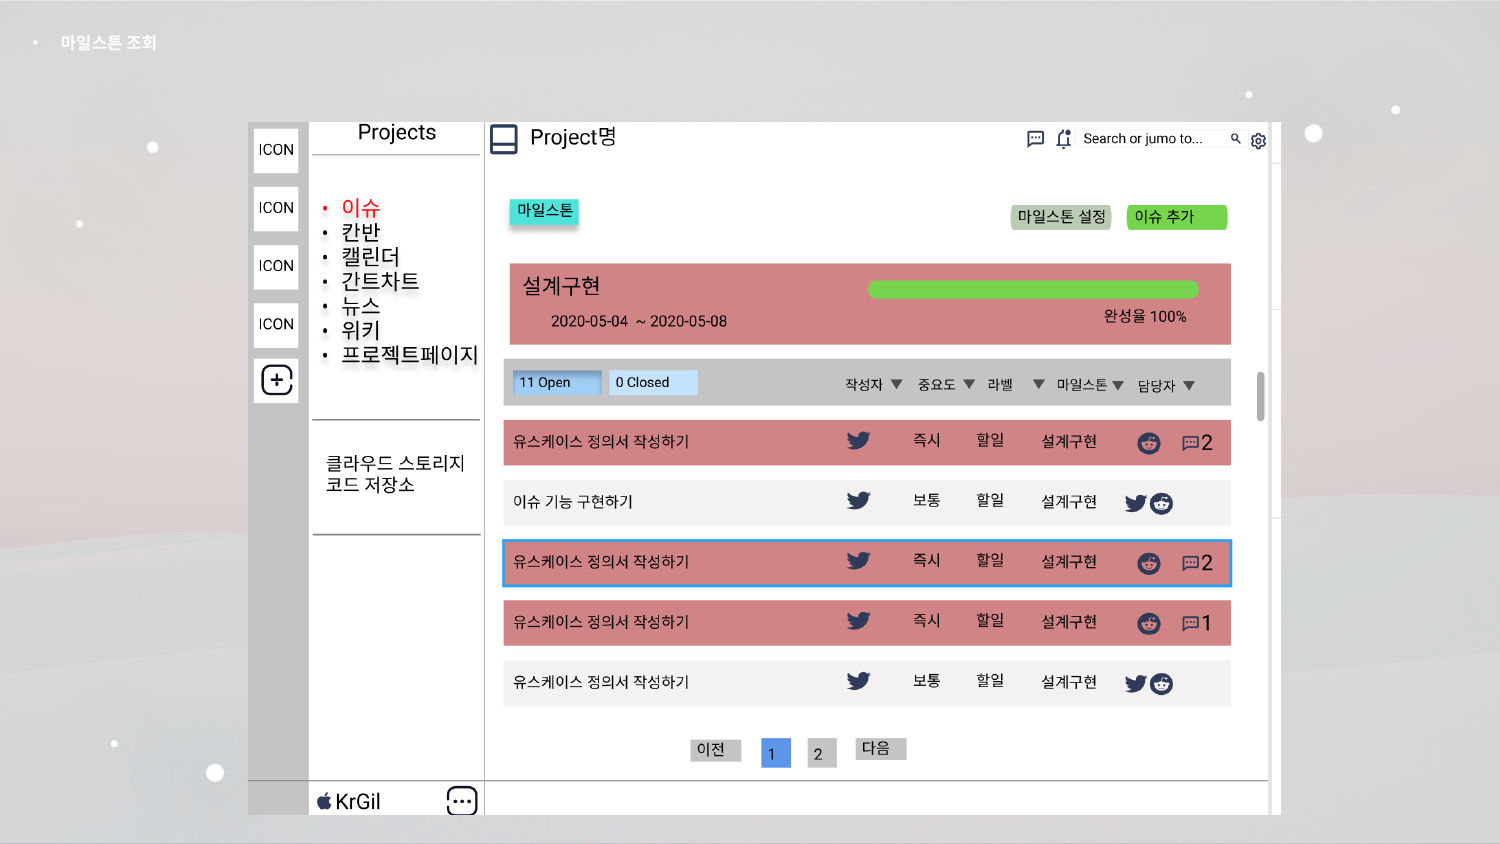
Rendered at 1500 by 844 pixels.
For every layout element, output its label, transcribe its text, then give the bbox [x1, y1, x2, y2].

text_box [1246, 91, 1252, 98]
text_box [1391, 106, 1400, 114]
text_box [111, 740, 118, 747]
picture [248, 122, 1281, 815]
text_box [76, 220, 83, 227]
text_box [1305, 124, 1323, 142]
text_box [206, 764, 224, 782]
text_box [147, 141, 159, 153]
list 마일스톤 조회 [17, 20, 207, 61]
